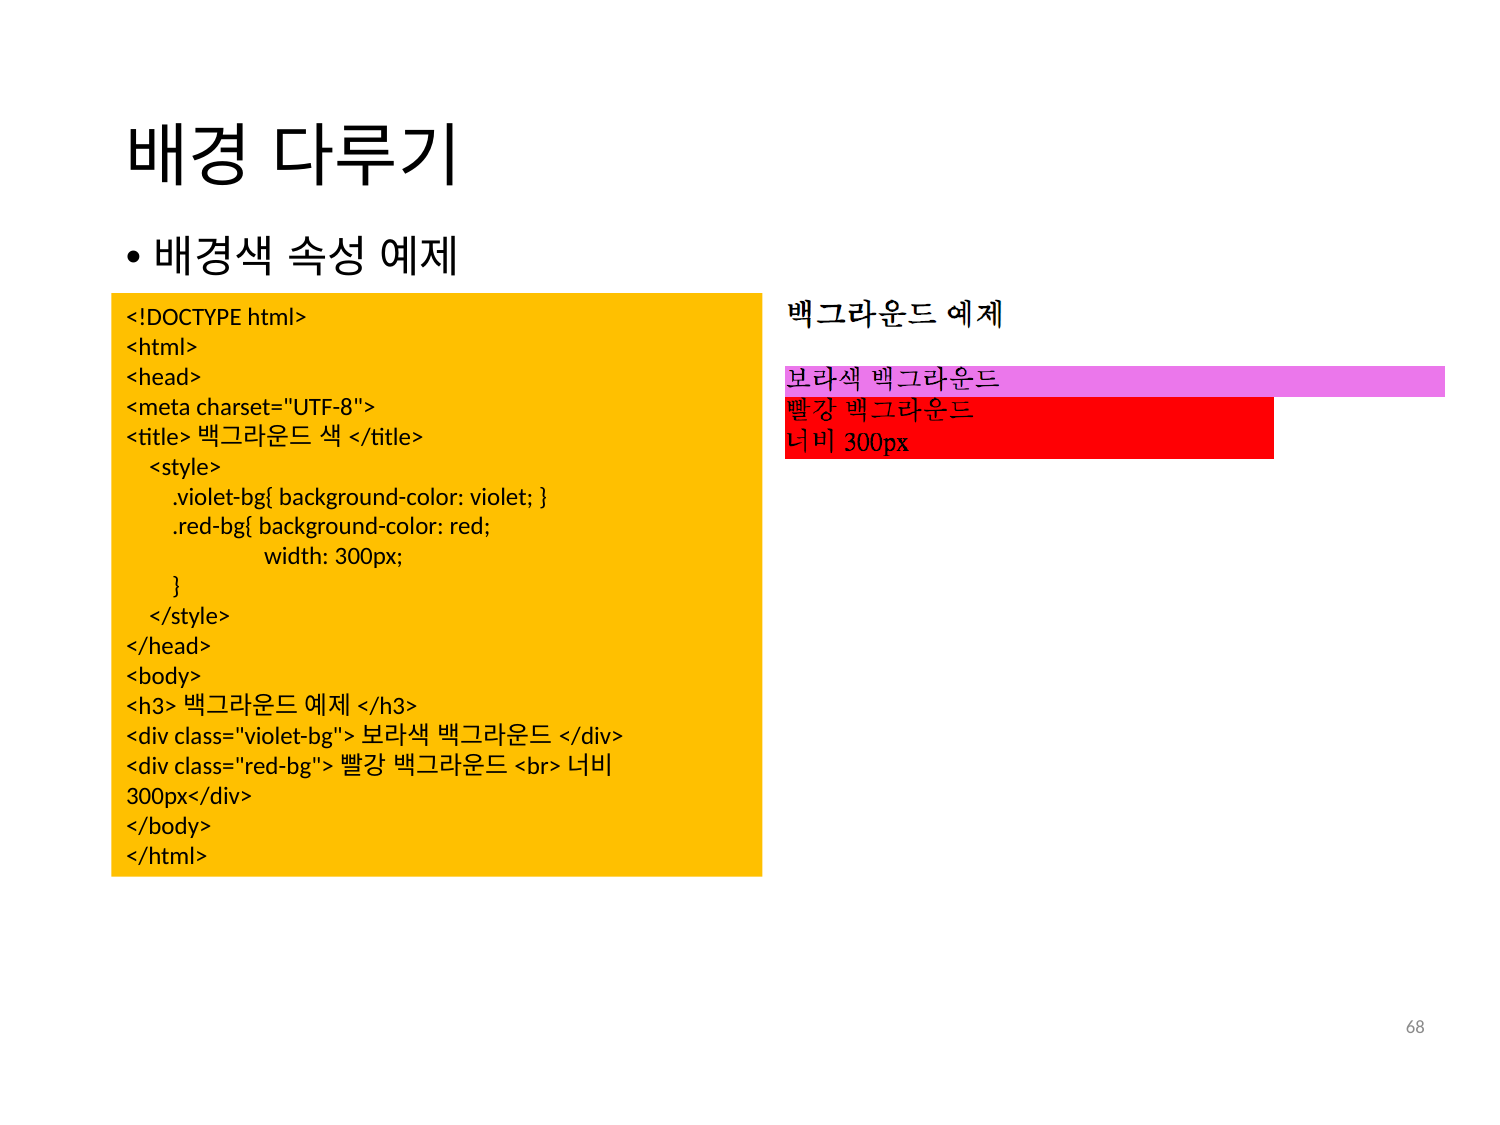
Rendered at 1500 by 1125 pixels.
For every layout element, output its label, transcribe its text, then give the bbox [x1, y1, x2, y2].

title 배경 다루기 [110, 98, 1386, 219]
list 배경색 속성 예제 [110, 227, 1386, 348]
picture [775, 287, 1445, 553]
slide_number 68 [1102, 996, 1440, 1057]
text_box <!DOCTYPE html> <html> <head> <meta charset="UTF-8"> <title>백그라운드 색</title> <style> .violet-bg{ background-color: violet; } .red-bg{ background-color: red; width: 300px; } </style> </head> <body> <h3>백그라운드 예제</h3> <div class="violet-bg">보라색 백그라운드</div> <div class="red-bg">빨강 백그라운드<br>너비 300px</div> </body> </html> [111, 293, 763, 877]
